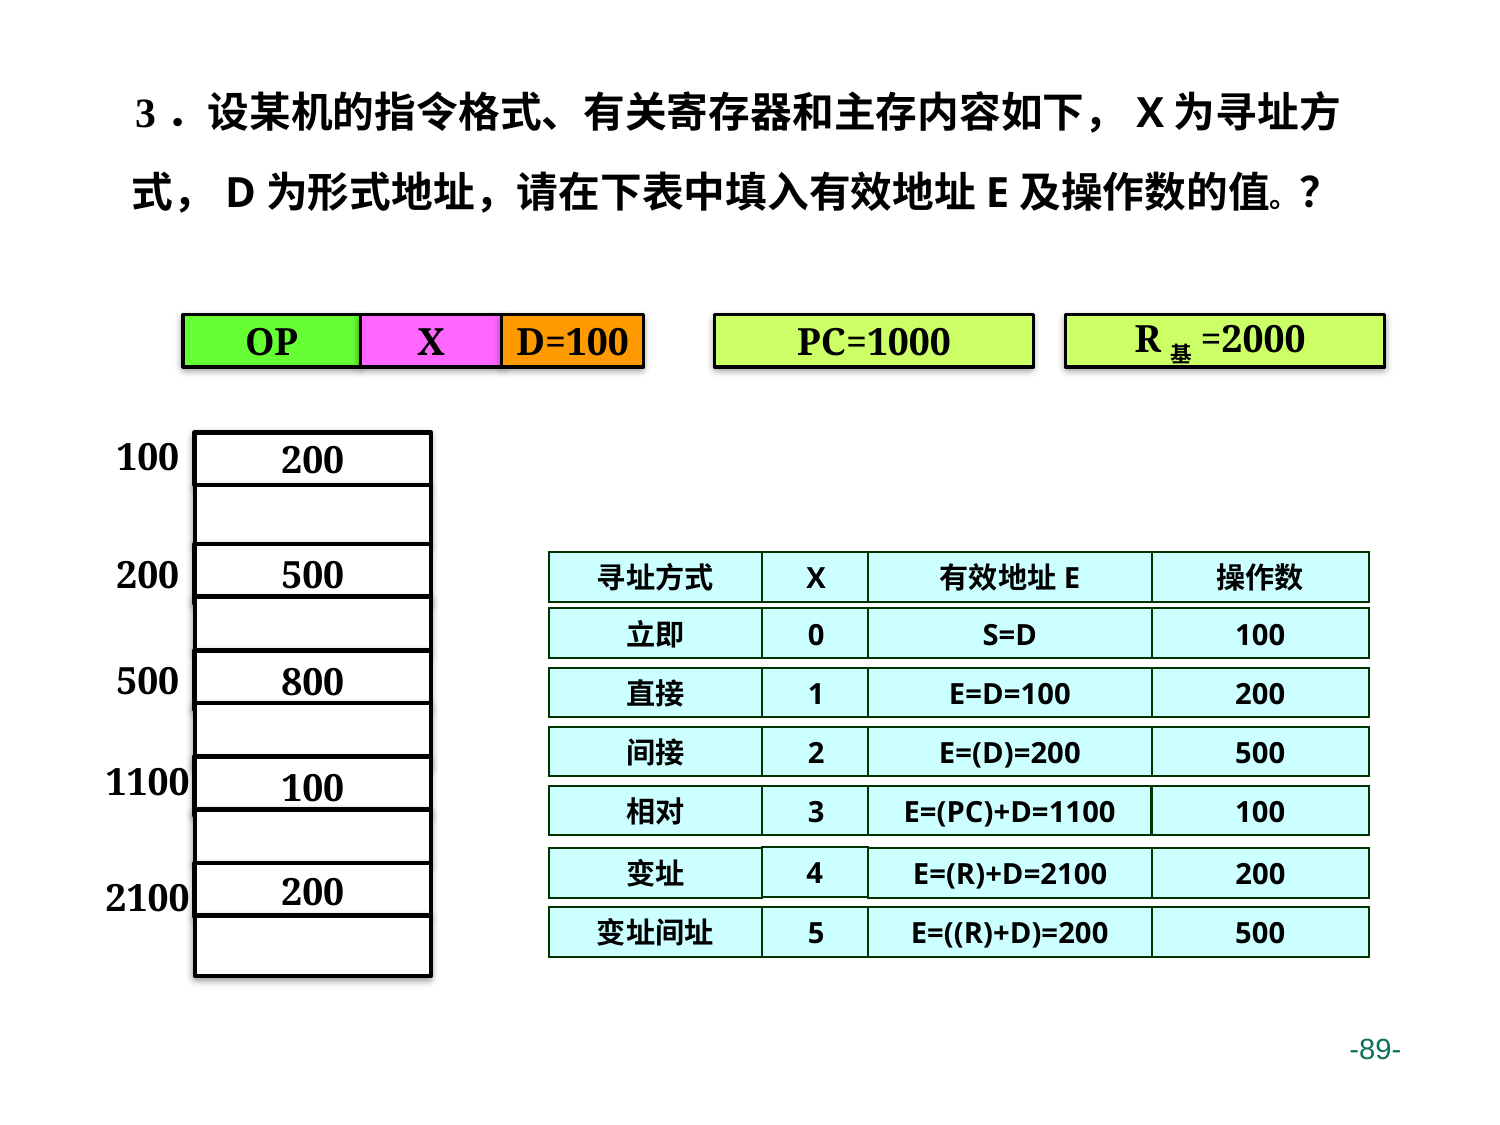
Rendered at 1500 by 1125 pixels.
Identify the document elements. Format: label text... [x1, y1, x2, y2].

text_box E=(R)+D=2100 [868, 848, 1153, 898]
text_box OP [180, 311, 357, 370]
text_box 200 [195, 429, 434, 481]
text_box 1 [761, 667, 867, 718]
text_box 100 [1152, 785, 1369, 836]
slide_number -89- [1257, 1023, 1425, 1102]
text_box 100 [191, 754, 434, 806]
text_box 500 [1152, 726, 1369, 777]
text_box S=D [867, 608, 1152, 659]
text_box 相对 [549, 785, 761, 836]
text_box 2 [761, 726, 867, 777]
text_box 100 [1152, 608, 1369, 659]
text_box 1100 [76, 750, 187, 810]
text_box 直接 [549, 667, 761, 718]
text_box [192, 482, 434, 541]
text_box 寻址方式 [549, 551, 761, 602]
text_box 有效地址E [867, 551, 1152, 602]
text_box E=(D)=200 [867, 726, 1152, 777]
text_box 0 [761, 608, 867, 659]
text_box [192, 700, 434, 754]
text_box 立即 [549, 608, 761, 659]
text_box 500 [191, 541, 434, 594]
text_box 2100 [76, 867, 219, 927]
text_box 3 [761, 785, 868, 836]
text_box E=(PC)+D=1100 [868, 785, 1152, 836]
text_box PC=1000 [711, 311, 1037, 370]
text_box 500 [100, 649, 186, 710]
text_box 200 [1152, 667, 1369, 718]
text_box E=((R)+D)=200 [867, 907, 1152, 958]
text_box 200 [100, 544, 186, 604]
text_box 100 [100, 425, 195, 486]
text_box R基=2000 [1062, 311, 1388, 370]
text_box 操作数 [1152, 551, 1369, 602]
text_box 变址间址 [549, 907, 761, 958]
text_box 间接 [549, 726, 761, 777]
text_box 3．设某机的指令格式、有关寄存器和主存内容如下，X为寻址方式，D为形式地址，请在下表中填入有效地址E及操作数的值。？ [53, 42, 1356, 230]
text_box X [357, 311, 499, 370]
text_box [192, 912, 434, 979]
text_box 200 [191, 860, 434, 912]
text_box 500 [1152, 907, 1369, 958]
text_box [192, 806, 434, 860]
text_box E=D=100 [867, 667, 1152, 718]
text_box [192, 594, 434, 647]
text_box D=100 [499, 311, 647, 370]
text_box 200 [1153, 848, 1369, 898]
text_box X [761, 551, 867, 602]
text_box 变址 [549, 848, 762, 898]
text_box 5 [761, 907, 867, 958]
text_box 800 [191, 647, 434, 700]
text_box 4 [761, 847, 869, 897]
